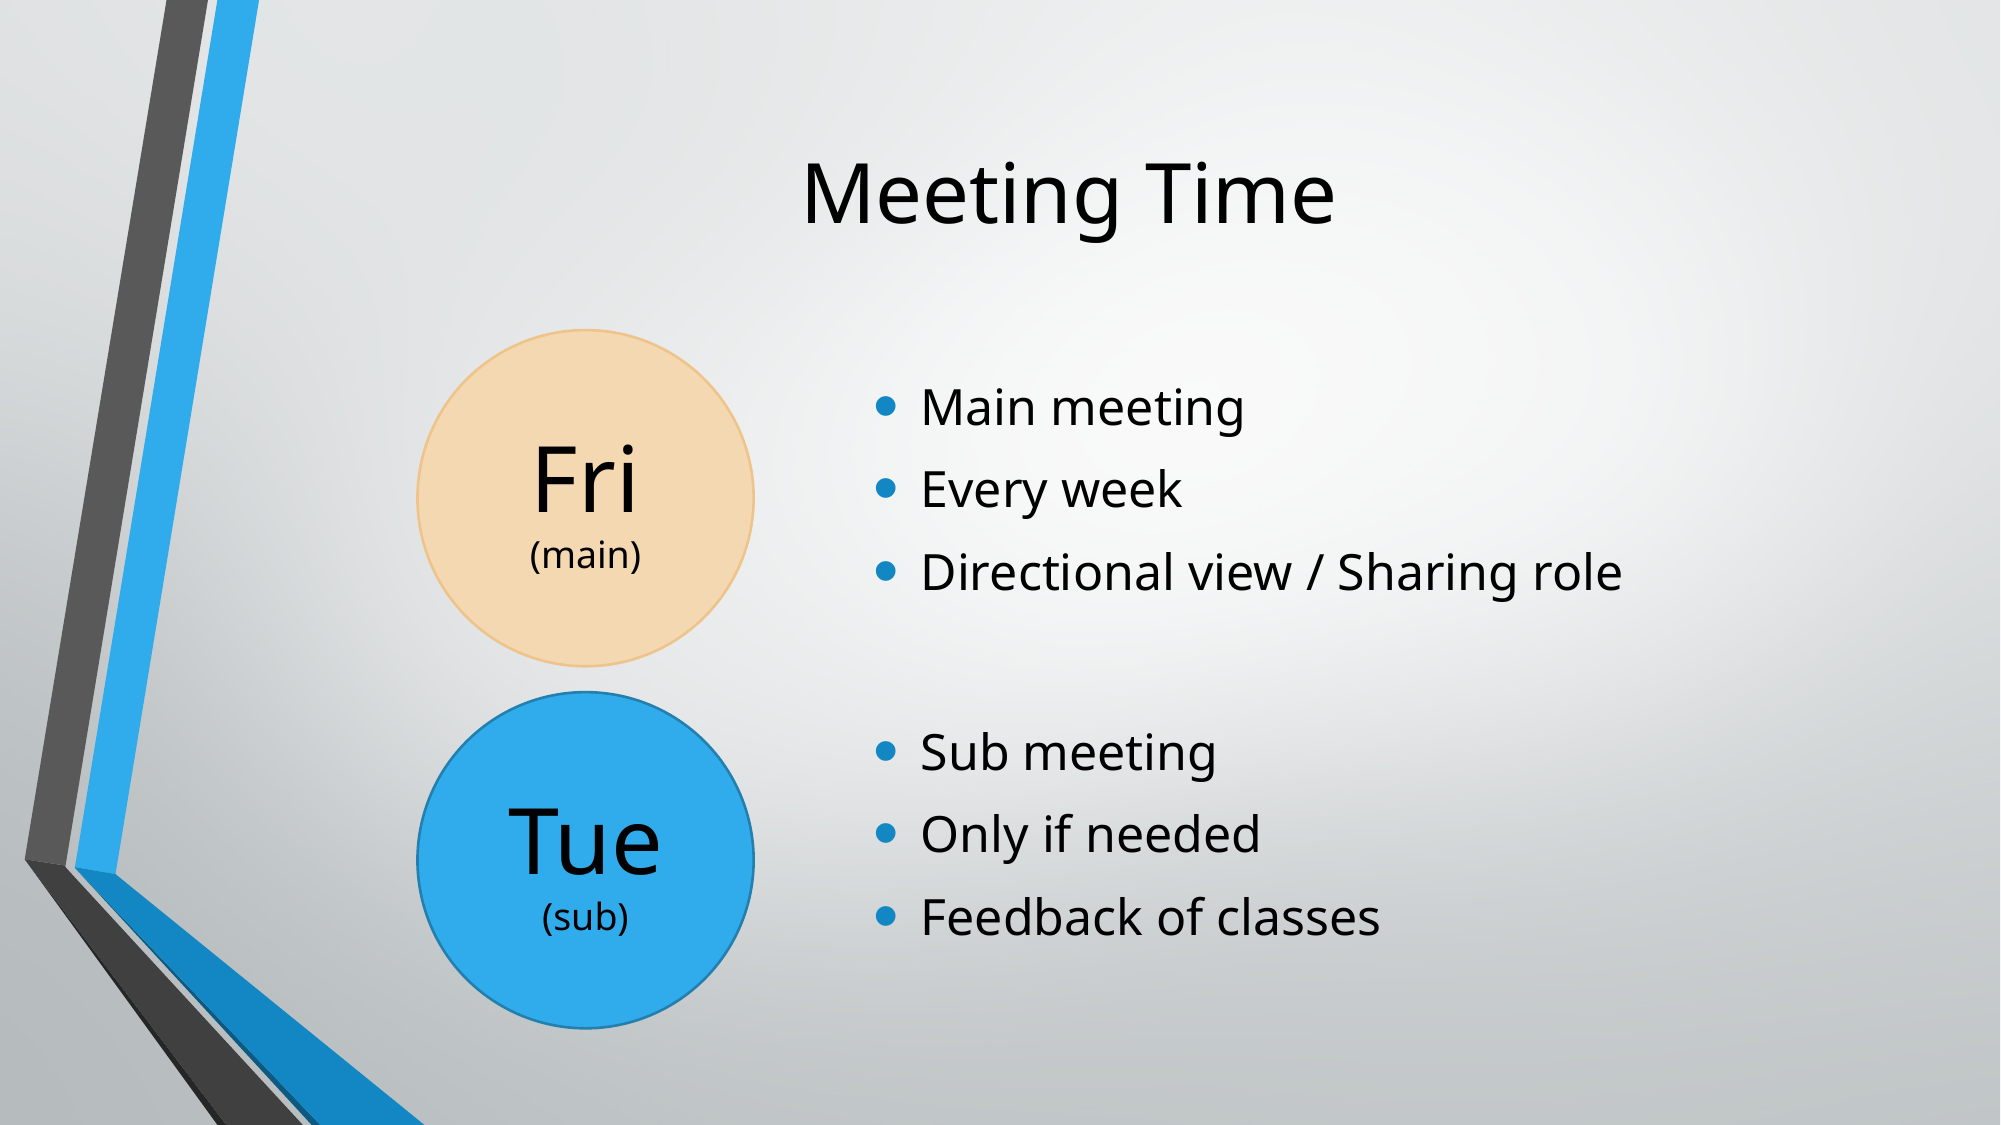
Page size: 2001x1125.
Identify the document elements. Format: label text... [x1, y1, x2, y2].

text_box Sub meeting Only if needed Feedback of classes [858, 692, 1928, 974]
list Main meeting Every week Directional view / Sharing role [858, 346, 1928, 629]
text_box Tue (sub) [416, 690, 755, 1030]
title Meeting Time [247, 46, 1891, 334]
text_box Fri (main) [416, 328, 755, 668]
